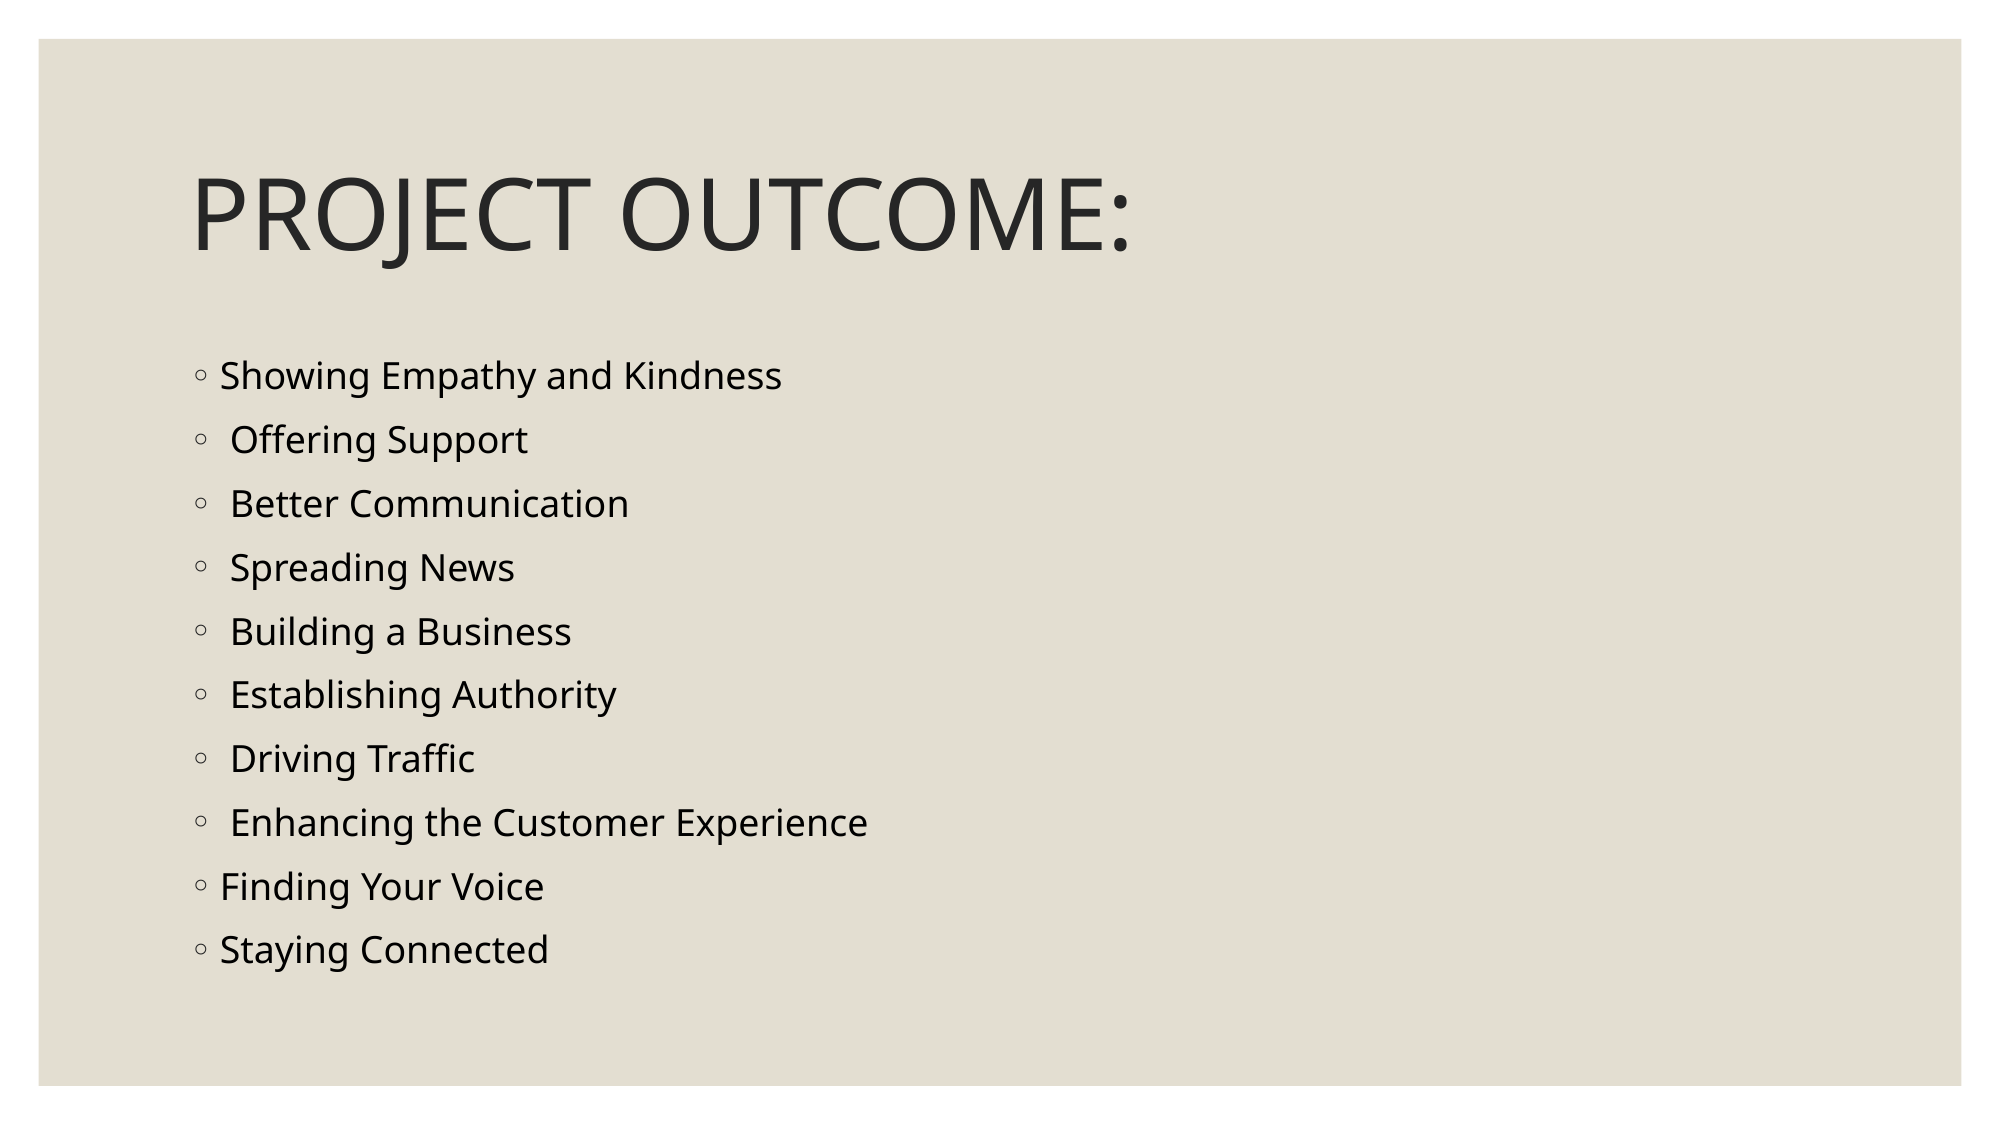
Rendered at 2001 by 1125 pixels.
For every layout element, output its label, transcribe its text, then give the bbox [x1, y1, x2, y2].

title PROJECT OUTCOME: [174, 105, 1825, 331]
list Showing Empathy and Kindness Offering Support Better Communication Spreading News Building a Business Establishing Authority Driving Traffic Enhancing the Customer Experience Finding Your Voice Staying Connected [174, 345, 1825, 990]
